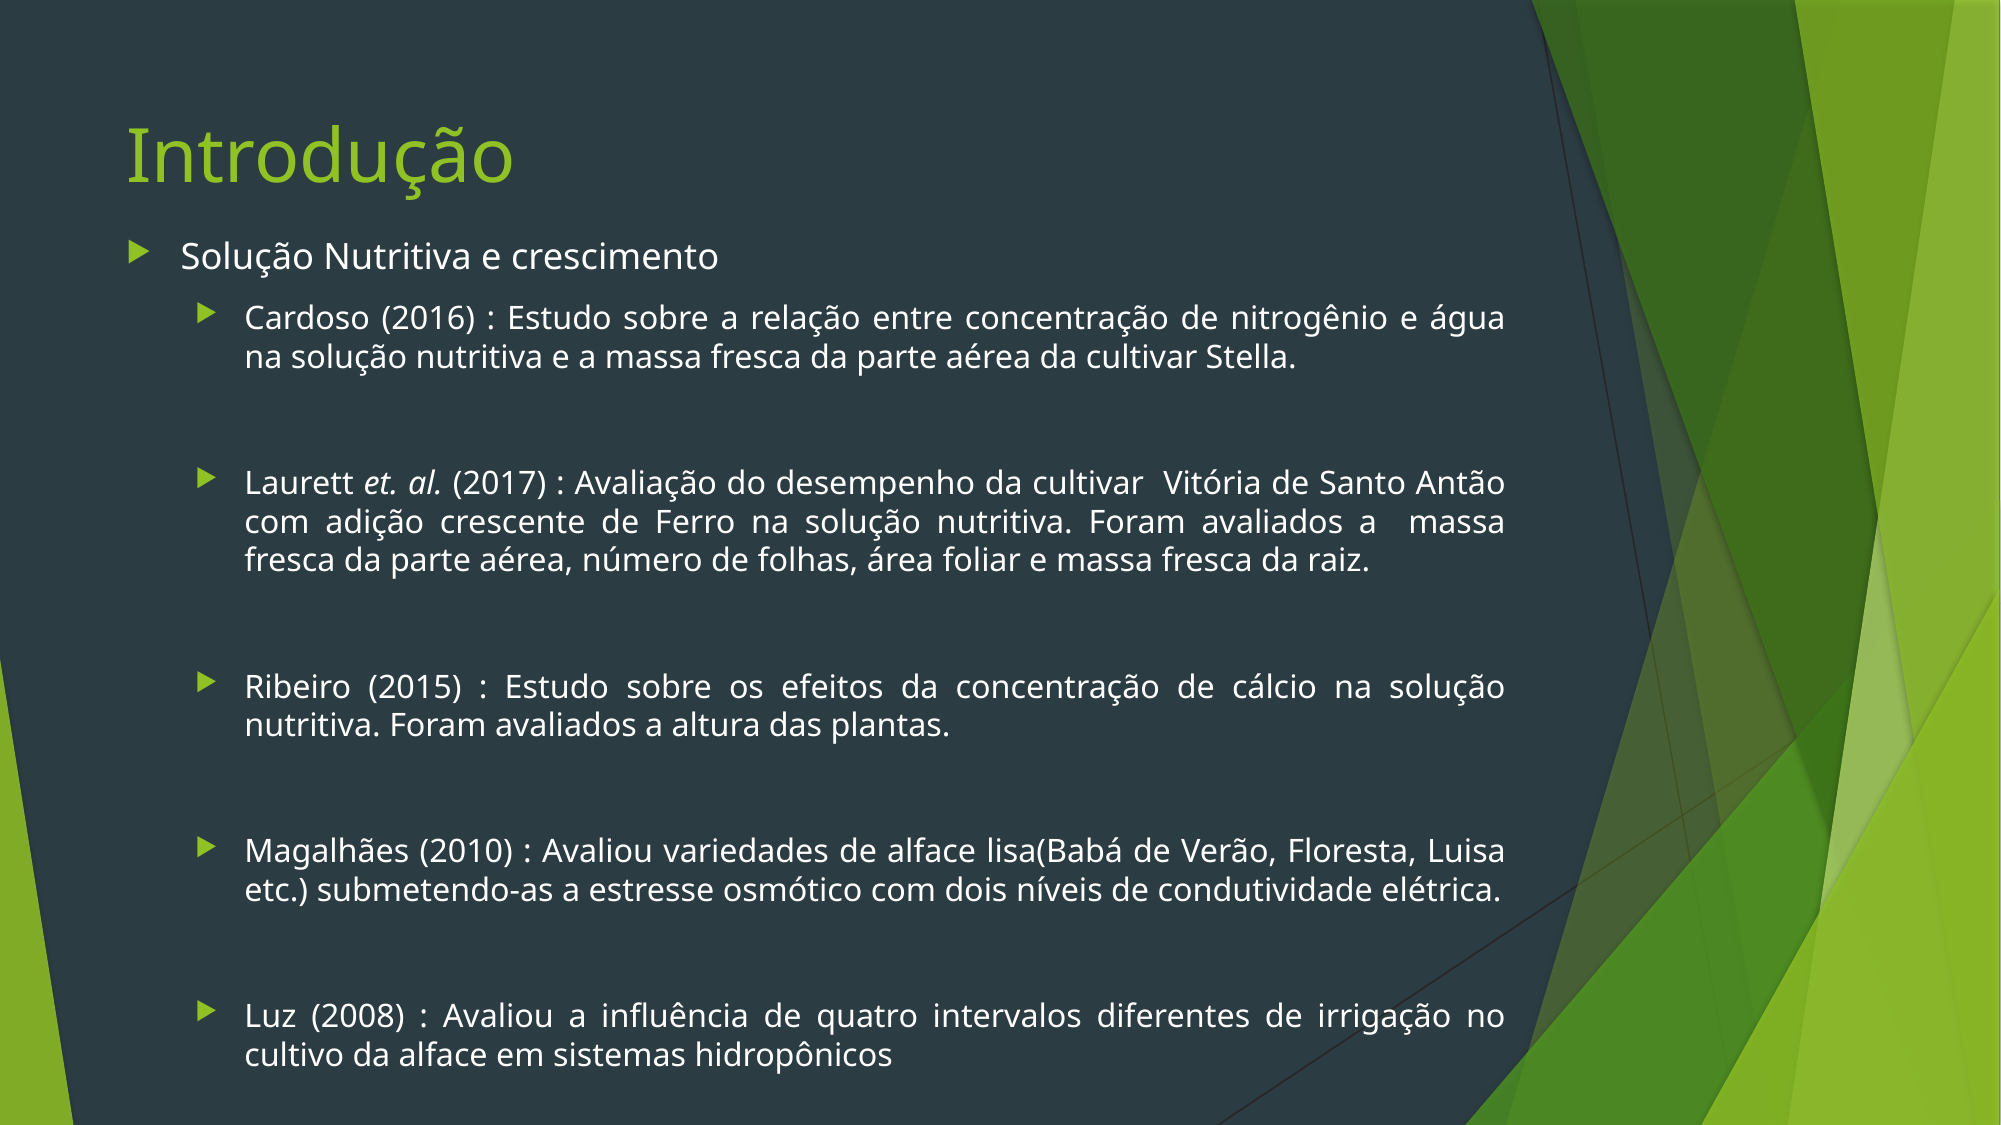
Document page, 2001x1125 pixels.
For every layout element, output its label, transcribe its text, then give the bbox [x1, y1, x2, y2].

list Solução Nutritiva e crescimento Cardoso (2016) : Estudo sobre a relação entre concentração de nitrogênio e água na solução nutritiva e a massa fresca da parte aérea da cultivar Stella. Laurett et. al. (2017) : Avaliação do desempenho da cultivar Vitória de Santo Antão com adição crescente de Ferro na solução nutritiva. Foram avaliados a massa fresca da parte aérea, número de folhas, área foliar e massa fresca da raiz. Ribeiro (2015) : Estudo sobre os efeitos da concentração de cálcio na solução nutritiva. Foram avaliados a altura das plantas. Magalhães (2010) : Avaliou variedades de alface lisa(Babá de Verão, Floresta, Luisa etc.) submetendo-as a estresse osmótico com dois níveis de condutividade elétrica. Luz (2008) : Avaliou a influência de quatro intervalos diferentes de irrigação no cultivo da alface em sistemas hidropônicos [111, 226, 1522, 1092]
title Introdução [111, 99, 1522, 226]
